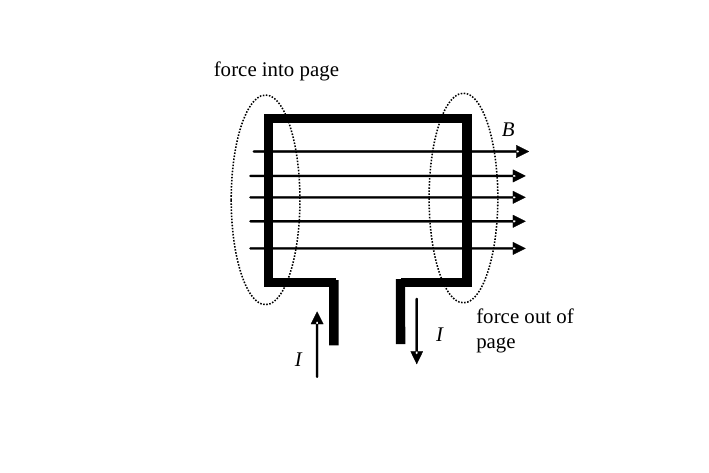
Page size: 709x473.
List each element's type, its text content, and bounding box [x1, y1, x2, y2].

text_box [498, 191, 526, 204]
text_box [336, 257, 401, 310]
text_box [497, 215, 526, 228]
text_box [429, 93, 498, 303]
text_box [300, 199, 429, 220]
text_box I [295, 345, 303, 371]
text_box [310, 311, 324, 378]
text_box [287, 250, 442, 283]
text_box [300, 177, 429, 196]
text_box [495, 145, 529, 158]
text_box [494, 242, 526, 255]
text_box [297, 223, 432, 247]
text_box [497, 169, 526, 183]
text_box [231, 95, 300, 305]
text_box force into page [198, 48, 355, 89]
text_box I [435, 320, 443, 346]
text_box [149, 60, 532, 380]
text_box B [501, 115, 515, 141]
text_box [410, 297, 423, 365]
text_box [288, 118, 440, 150]
text_box force out of page [461, 294, 590, 360]
text_box [297, 153, 432, 174]
